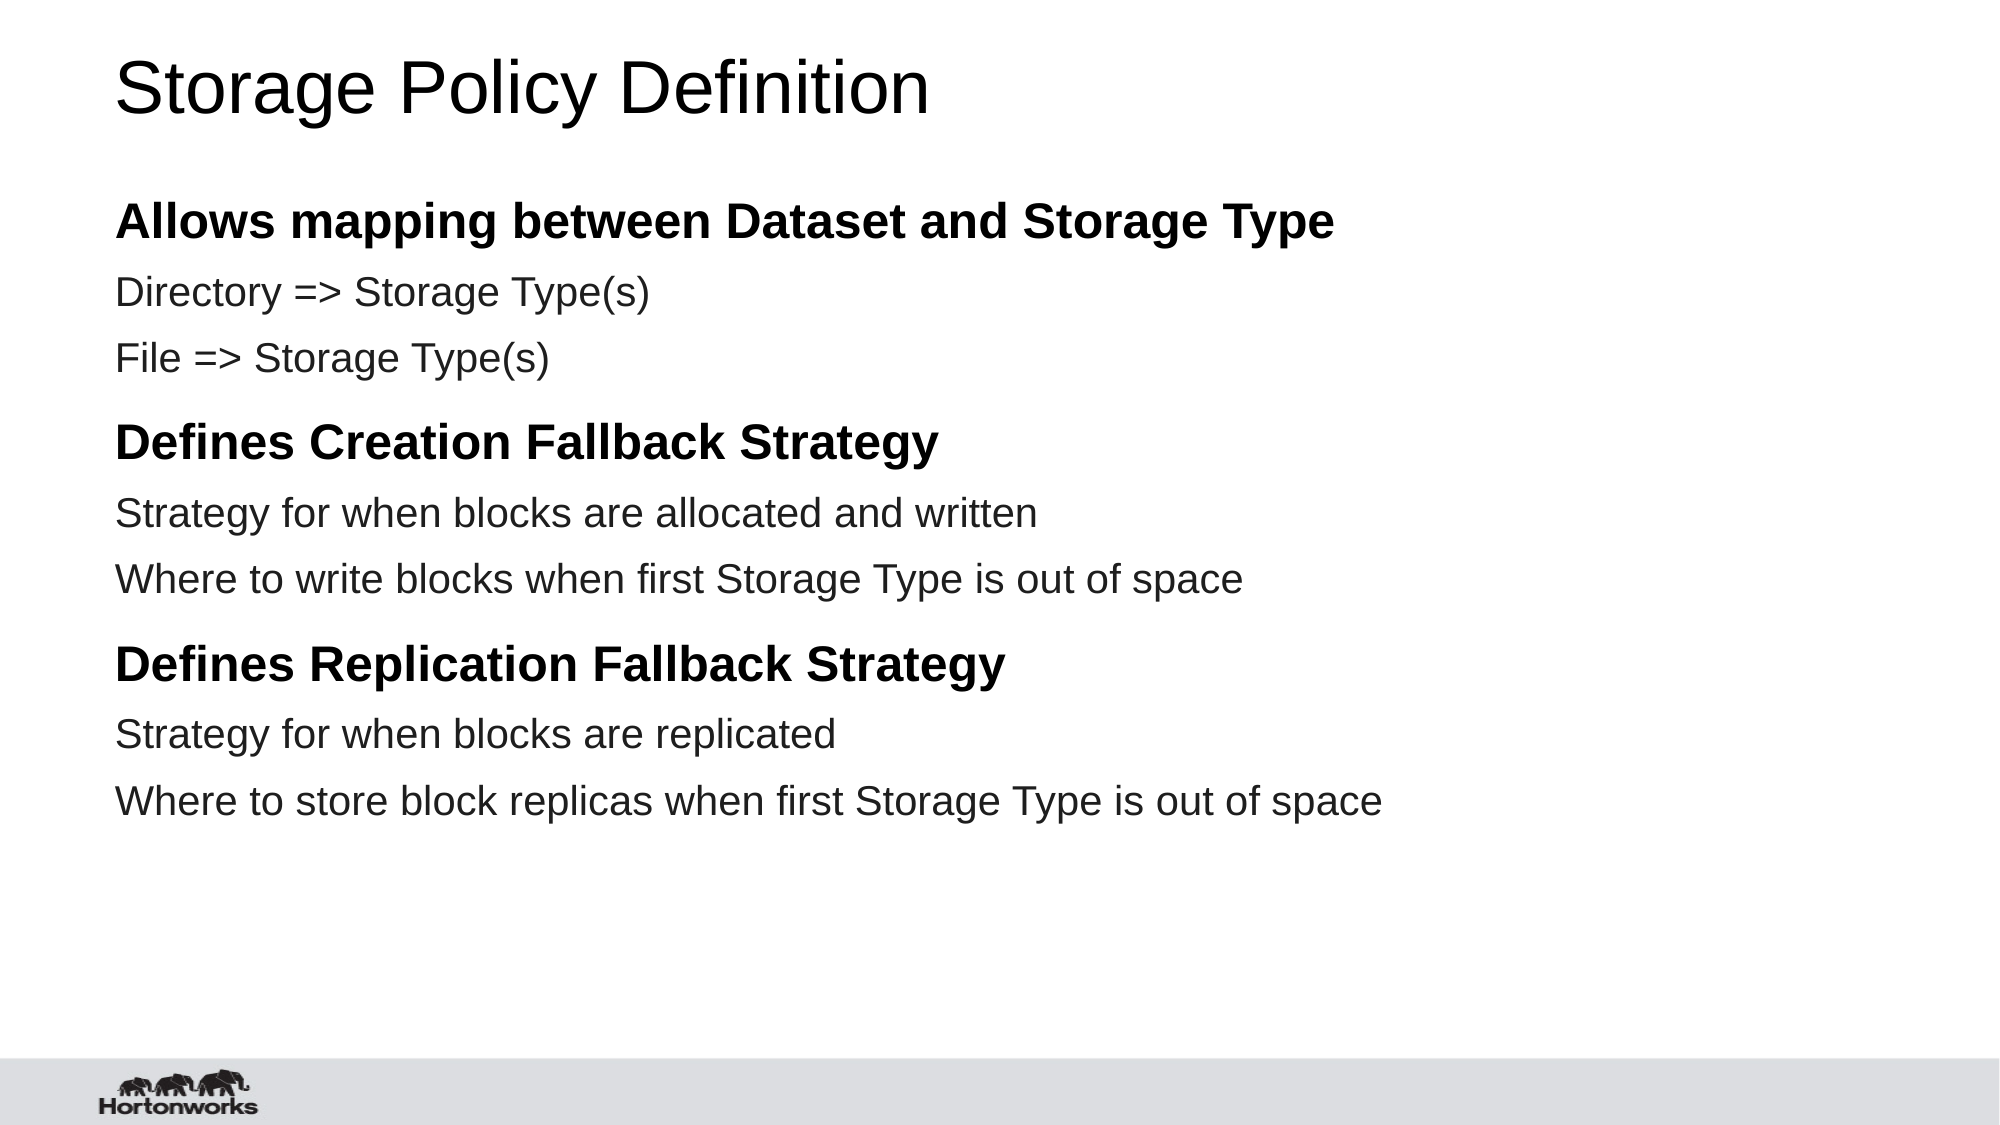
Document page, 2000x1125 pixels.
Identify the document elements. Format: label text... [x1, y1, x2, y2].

list Allows mapping between Dataset and Storage Type Directory => Storage Type(s) File => Storage Type(s) Defines Creation Fallback Strategy Strategy for when blocks are allocated and written Where to write blocks when first Storage Type is out of space Defines Replication Fallback Strategy Strategy for when blocks are replicated Where to store block replicas when first Storage Type is out of space [99, 181, 1900, 995]
title Storage Policy Definition [99, 0, 1900, 167]
picture [0, 0, 2000, 1125]
